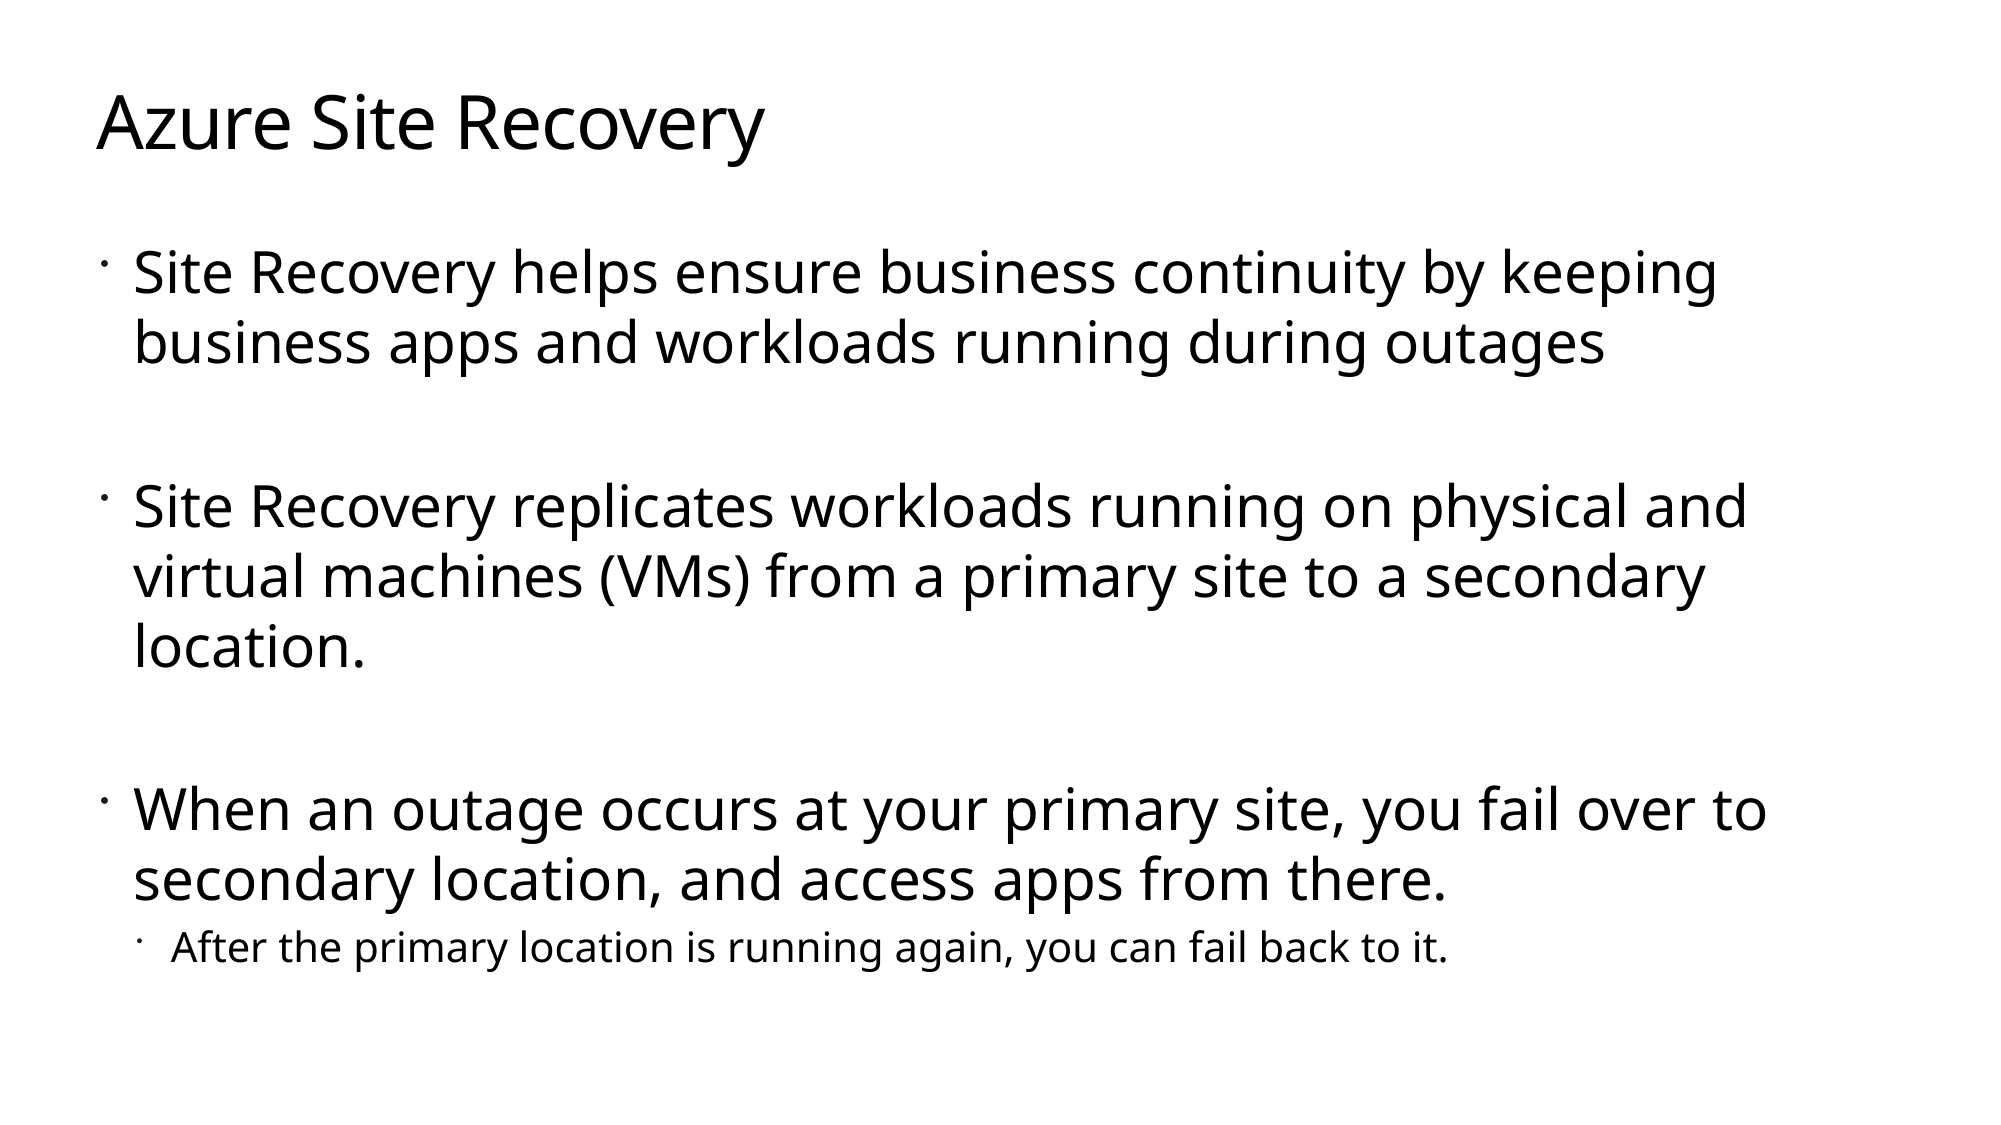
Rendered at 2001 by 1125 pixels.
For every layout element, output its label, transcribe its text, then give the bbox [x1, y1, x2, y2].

title Azure Site Recovery [96, 75, 1904, 166]
list Site Recovery helps ensure business continuity by keeping business apps and workloads running during outages Site Recovery replicates workloads running on physical and virtual machines (VMs) from a primary site to a secondary location. When an outage occurs at your primary site, you fail over to secondary location, and access apps from there. After the primary location is running again, you can fail back to it. [95, 235, 1904, 943]
